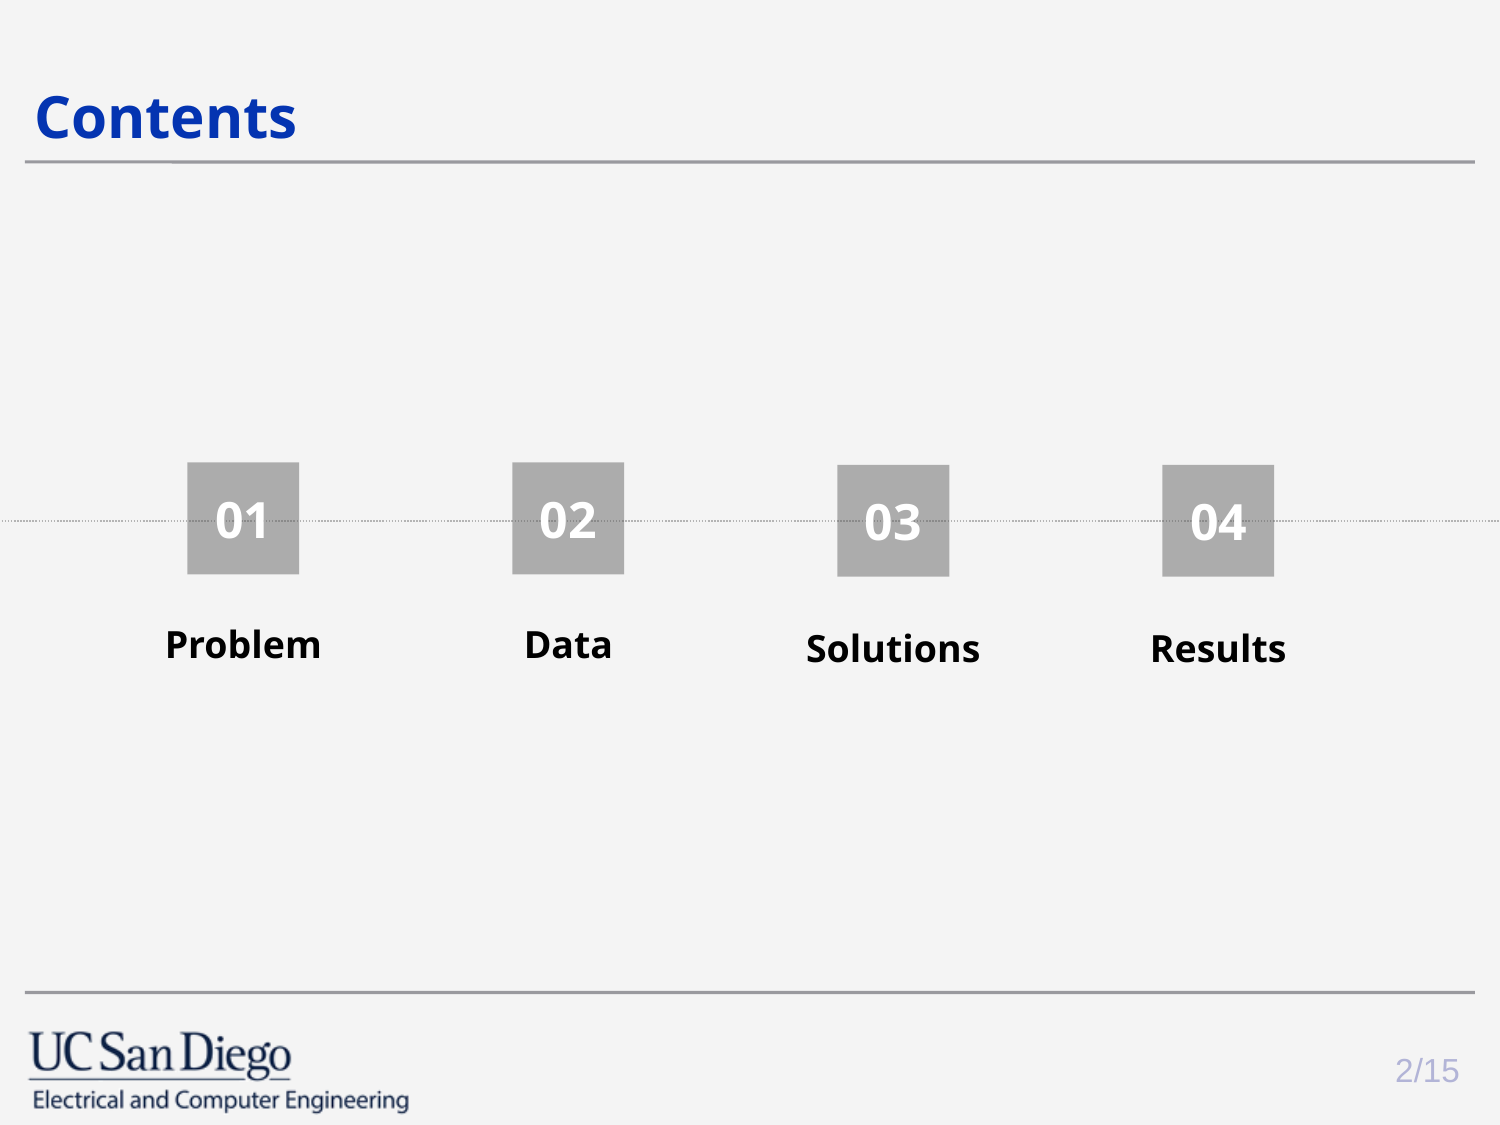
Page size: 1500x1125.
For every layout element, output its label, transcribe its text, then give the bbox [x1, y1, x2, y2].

picture [25, 1024, 415, 1115]
slide_number 2/15 [1137, 1039, 1475, 1100]
title Contents [24, 26, 1475, 150]
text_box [0, 462, 1500, 679]
